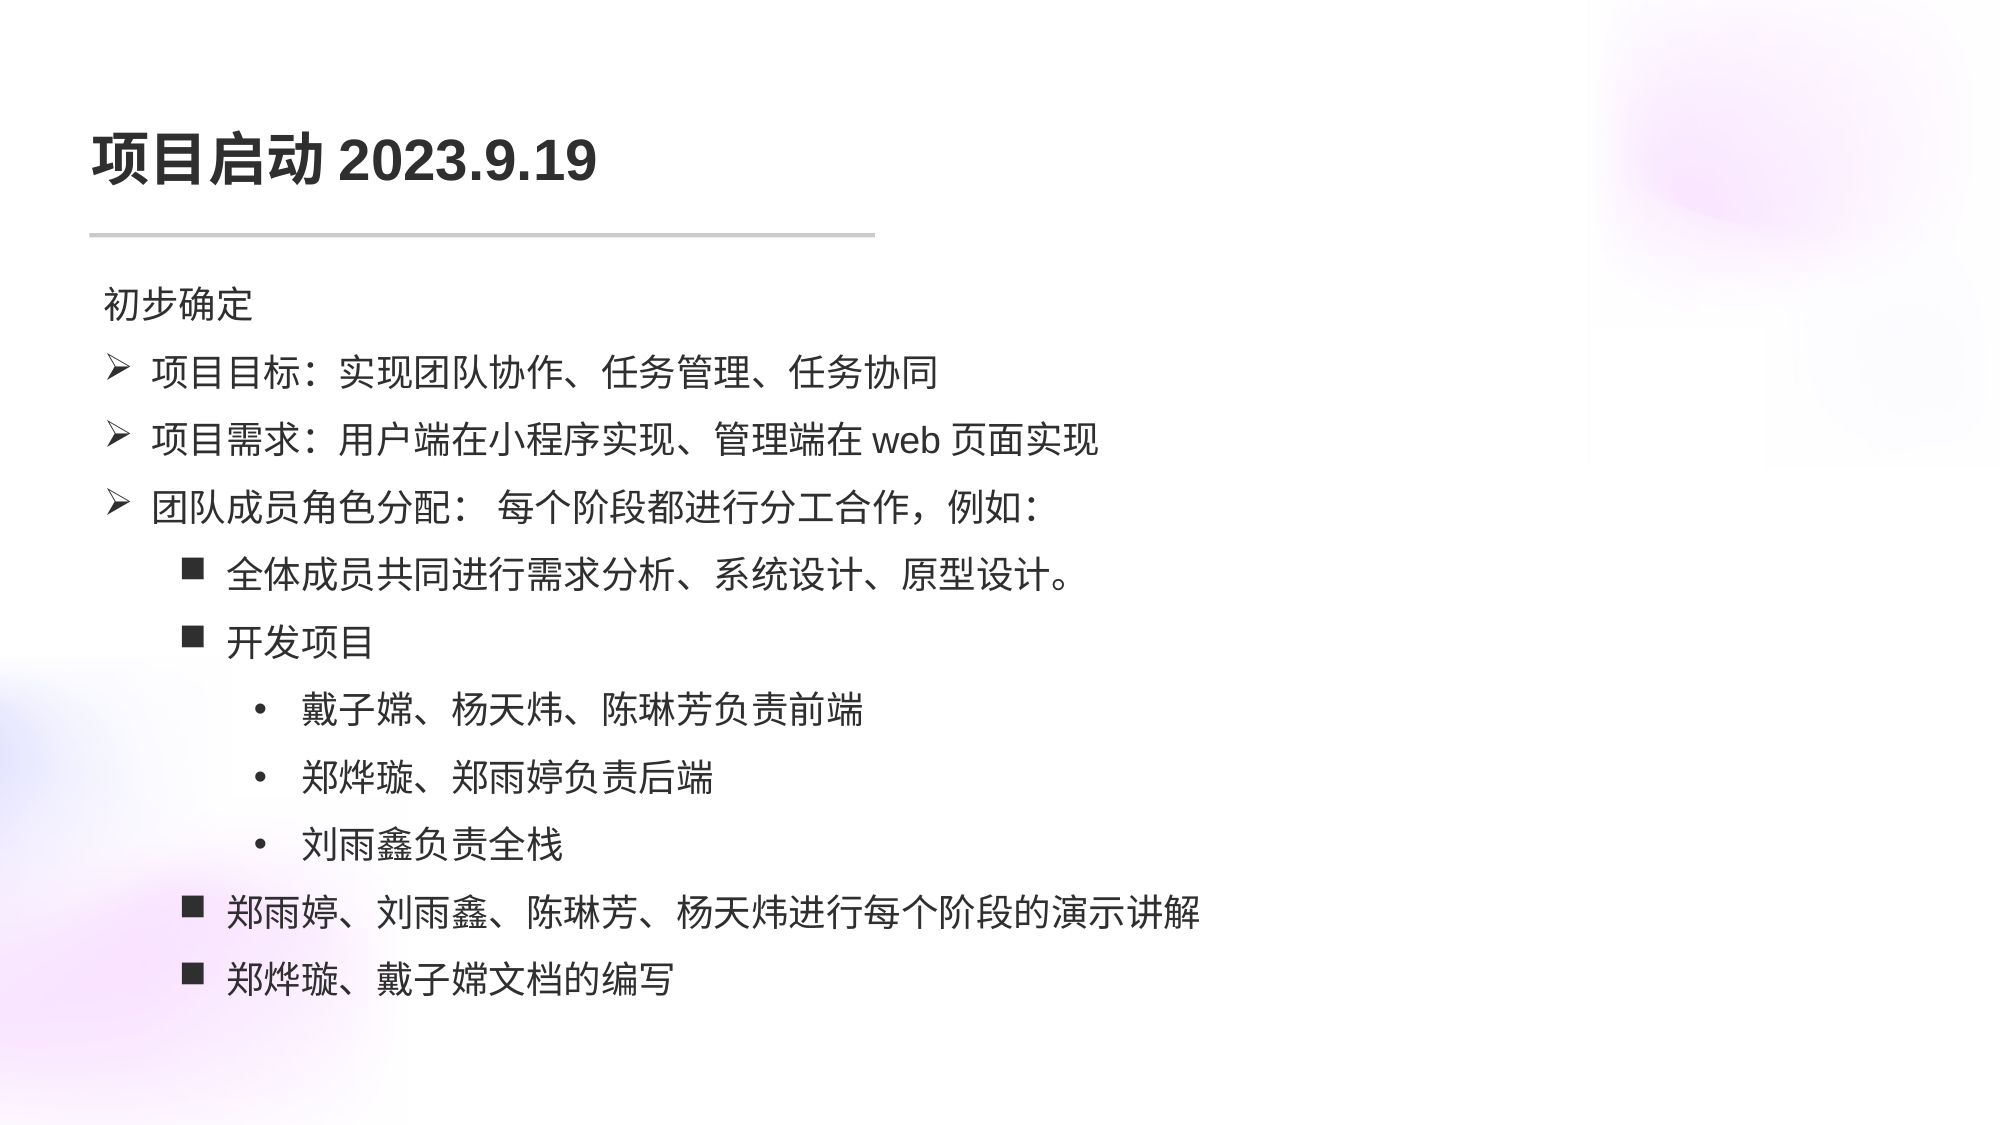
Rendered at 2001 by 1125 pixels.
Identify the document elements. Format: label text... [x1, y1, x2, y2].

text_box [89, 235, 1529, 1016]
title 项目启动2023.9.19 [76, 31, 1858, 201]
